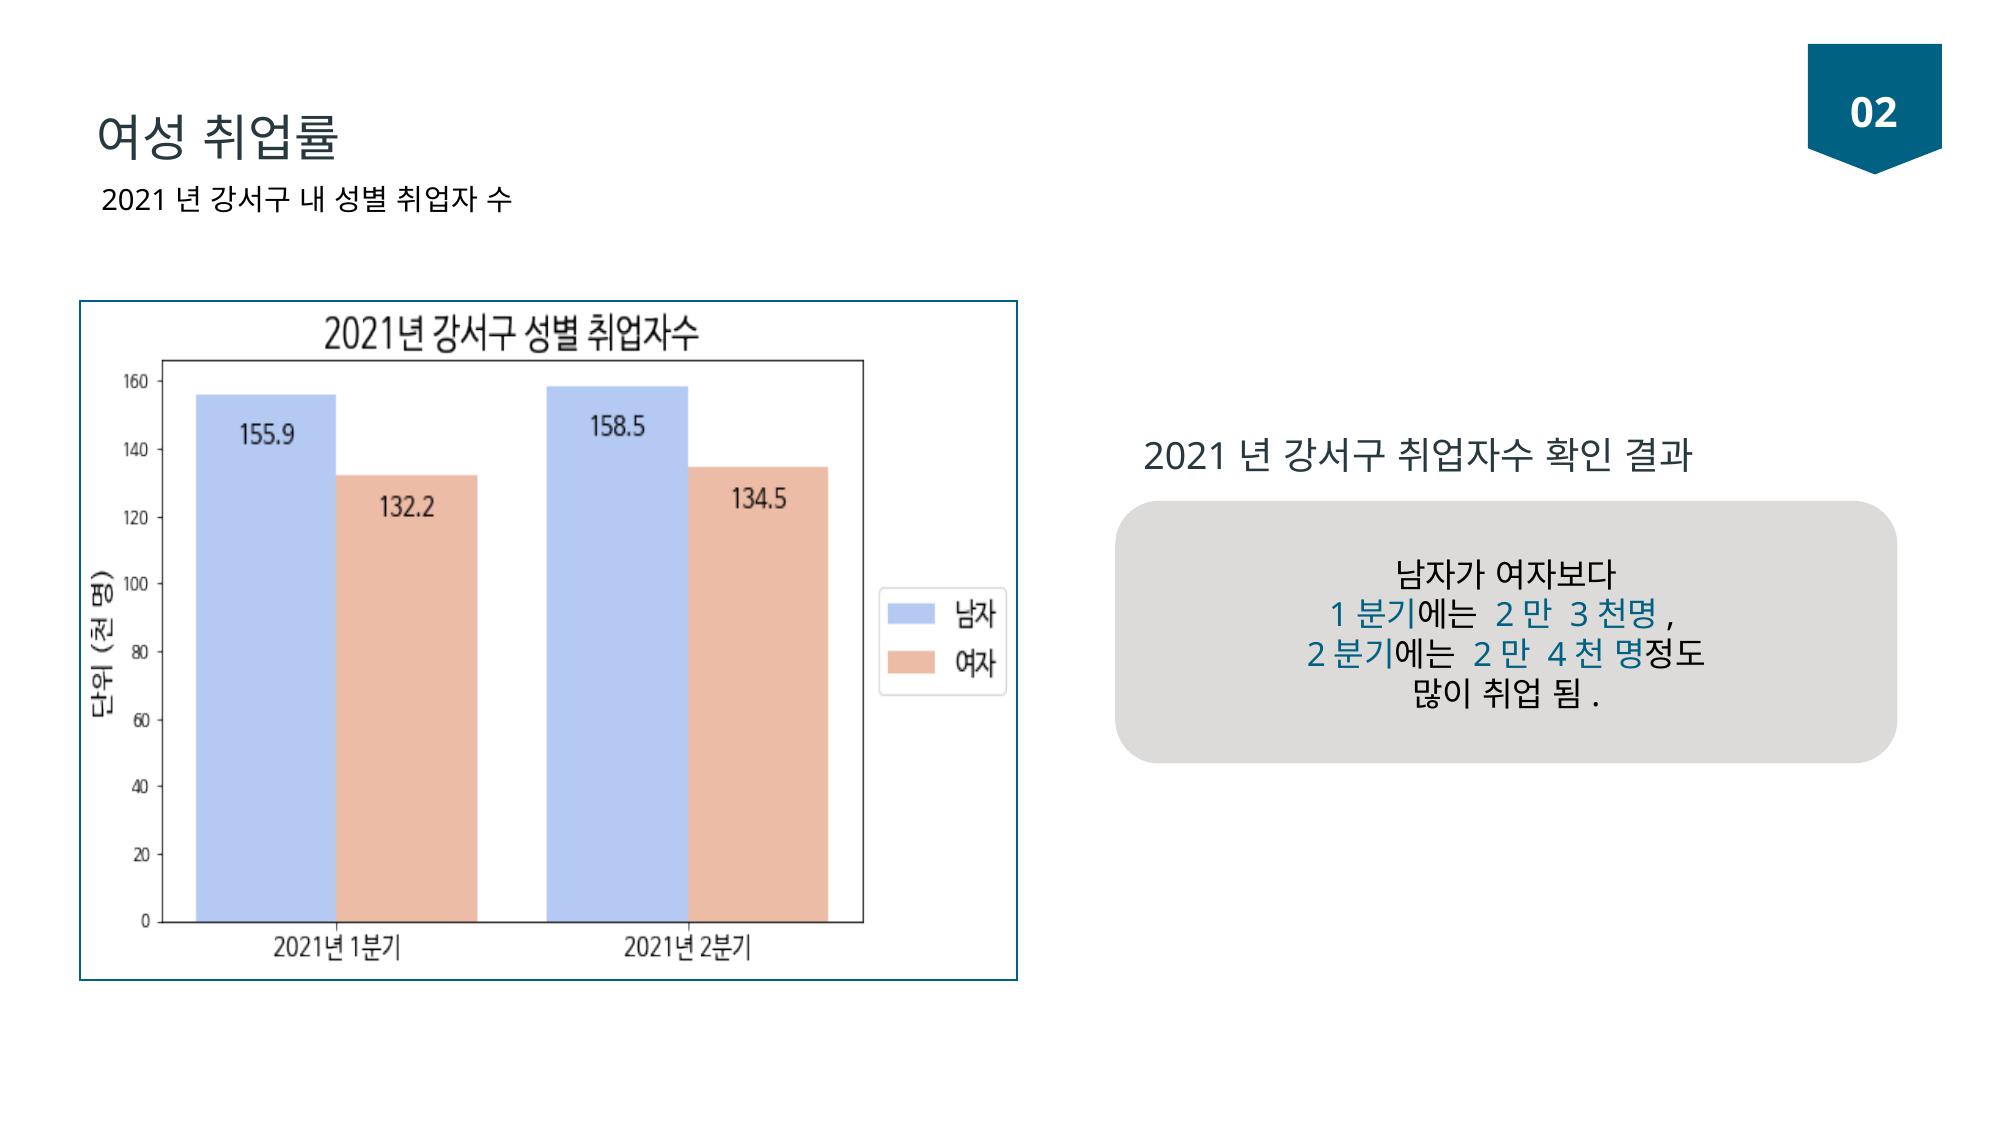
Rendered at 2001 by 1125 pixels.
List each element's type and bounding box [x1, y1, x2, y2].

text_box [1104, 424, 1909, 764]
text_box [79, 300, 1018, 981]
text_box [75, 98, 535, 225]
text_box [1807, 43, 1942, 175]
